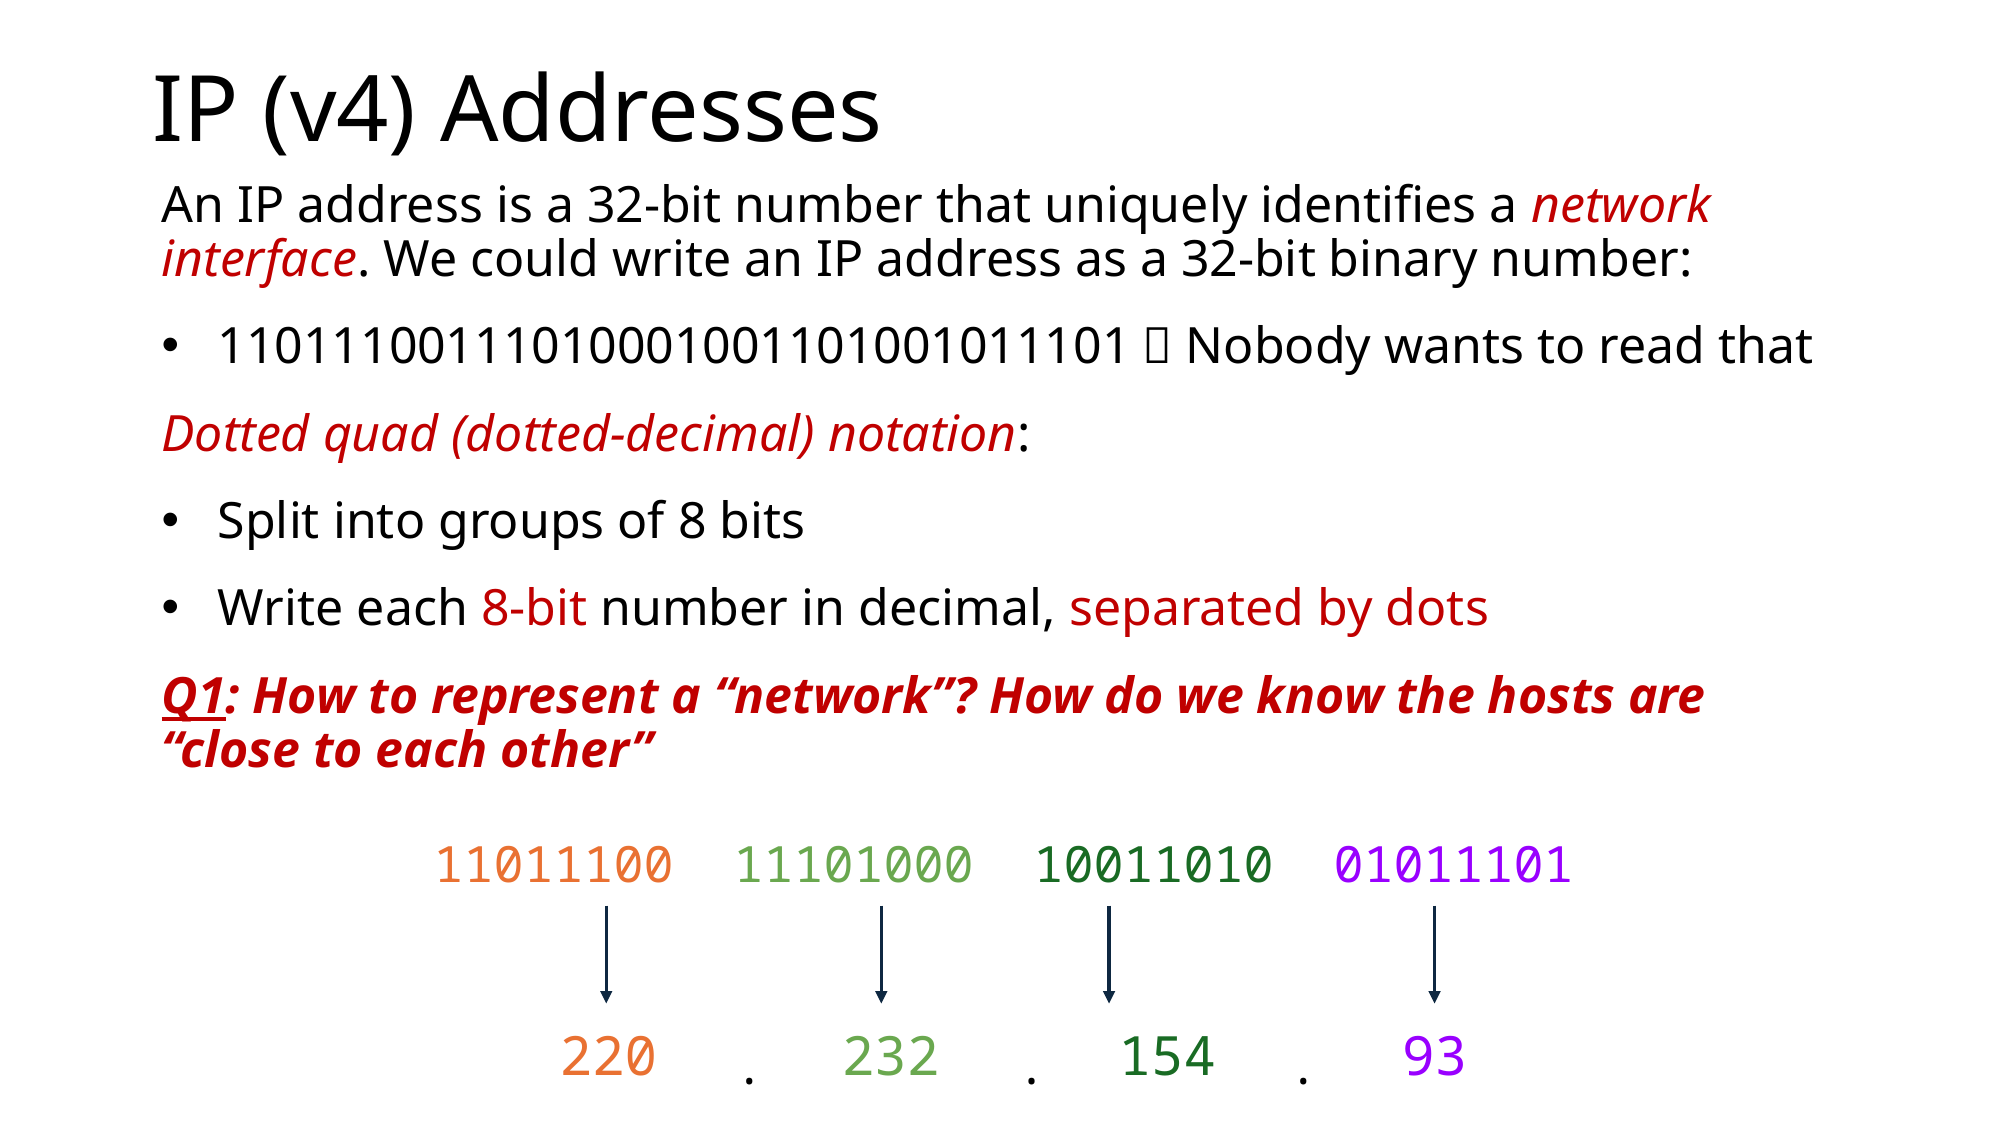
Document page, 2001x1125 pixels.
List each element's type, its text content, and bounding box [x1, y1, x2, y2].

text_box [380, 822, 1627, 1101]
text_box An IP address is a 32-bit number that uniquely identifies a network interface. We could write an IP address as a 32-bit binary number: 11011100111010001001101001011101  Nobody wants to read that Dotted quad (dotted-decimal) notation: Split into groups of 8 bits Write each 8-bit number in decimal, separated by dots Q1: How to represent a “network”? How do we know the hosts are “close to each other” [144, 171, 1863, 877]
title IP (v4) Addresses [137, 38, 1863, 185]
